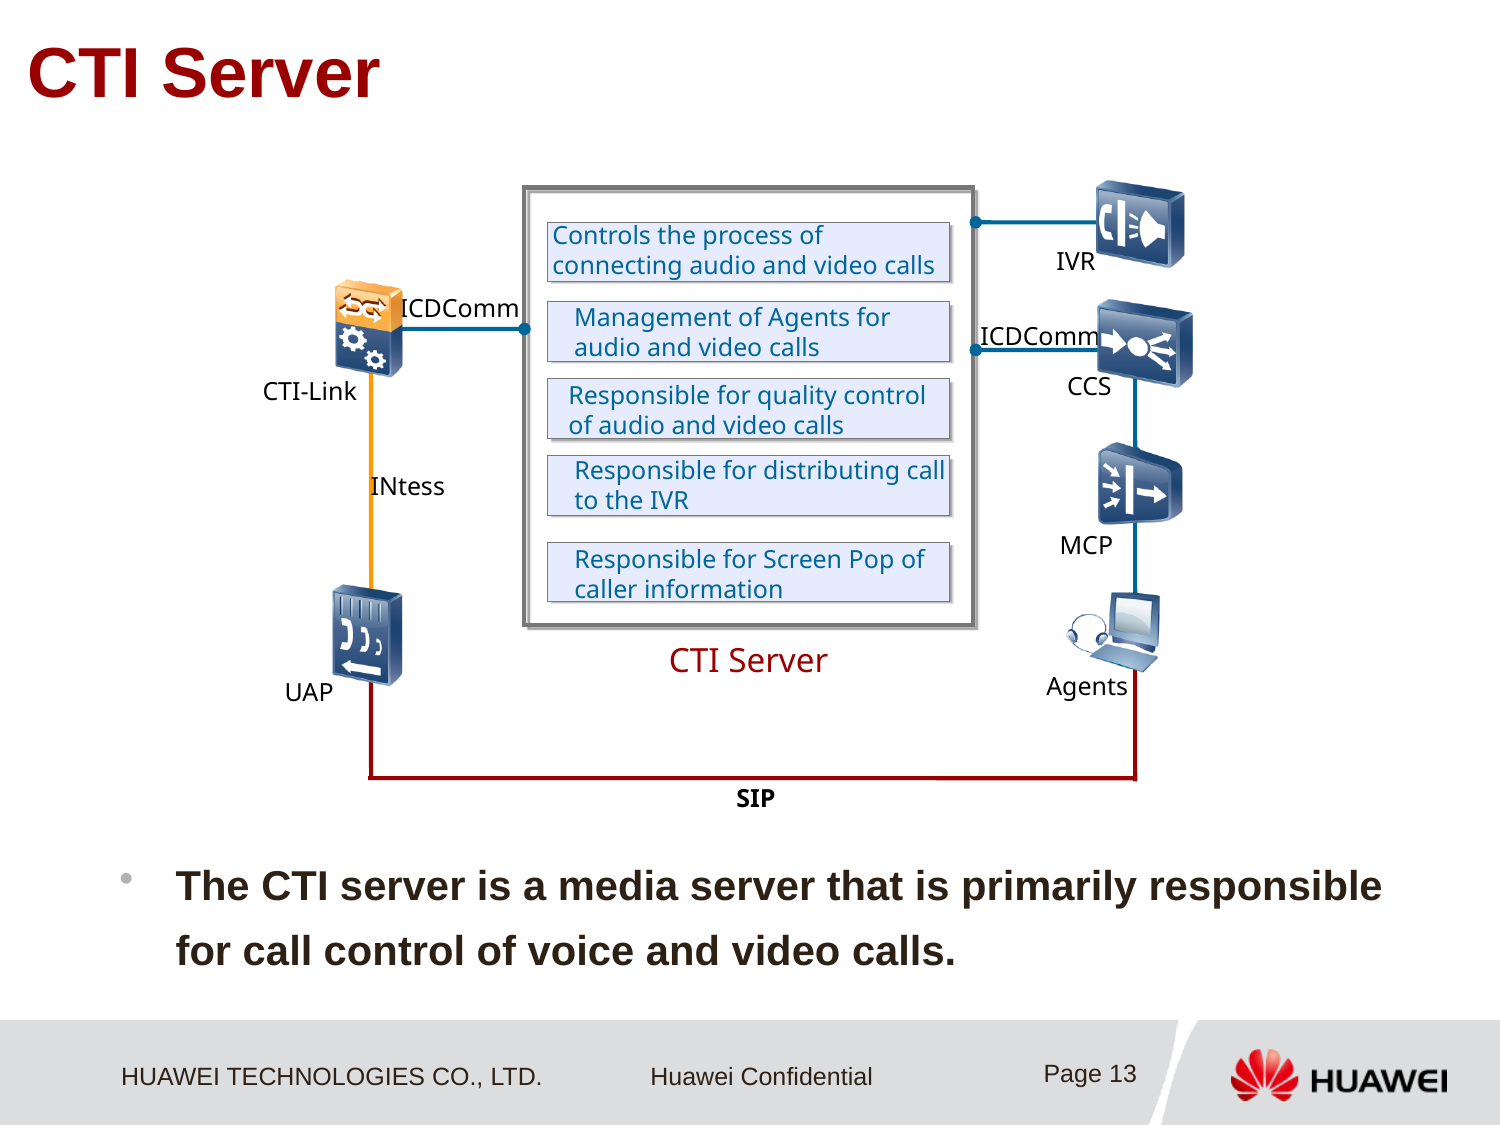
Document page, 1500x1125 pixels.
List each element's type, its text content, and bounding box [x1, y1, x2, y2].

text_box ICDComm [980, 320, 1088, 350]
picture [1093, 295, 1201, 391]
picture [1064, 588, 1164, 678]
picture [0, 1020, 1500, 1125]
text_box Responsible for Screen Pop of caller information [559, 536, 963, 612]
text_box [969, 343, 1088, 357]
text_box Responsible for distributing call to the IVR [559, 447, 979, 522]
text_box CCS [1041, 370, 1138, 400]
picture [329, 275, 406, 380]
text_box INtess [370, 470, 446, 501]
text_box [411, 322, 531, 336]
text_box CTI-Link [262, 375, 357, 406]
list The CTI server is a media server that is primarily responsible for call control of voice and video calls. [105, 837, 1412, 988]
text_box Agents [1033, 670, 1142, 701]
text_box IVR [1037, 245, 1089, 275]
text_box [87, 849, 1450, 1013]
picture [1087, 434, 1189, 531]
text_box [547, 541, 559, 602]
text_box Controls the process of connecting audio and video calls [537, 212, 953, 288]
text_box Management of Agents for audio and video calls [559, 293, 950, 369]
text_box SIP [717, 782, 795, 813]
text_box CTI Server [654, 632, 850, 687]
picture [325, 581, 407, 690]
text_box Responsible for quality control of audio and video calls [553, 372, 950, 447]
slide_number Page 13 [1043, 1062, 1388, 1125]
text_box [524, 187, 973, 625]
text_box [969, 216, 1087, 229]
text_box MCP [1047, 529, 1125, 560]
text_box [547, 455, 559, 516]
text_box [547, 301, 559, 361]
text_box UAP [270, 676, 348, 707]
title CTI Server [12, 12, 1251, 126]
text_box [547, 378, 553, 439]
text_box ICDComm [411, 292, 520, 323]
picture [1092, 178, 1188, 270]
